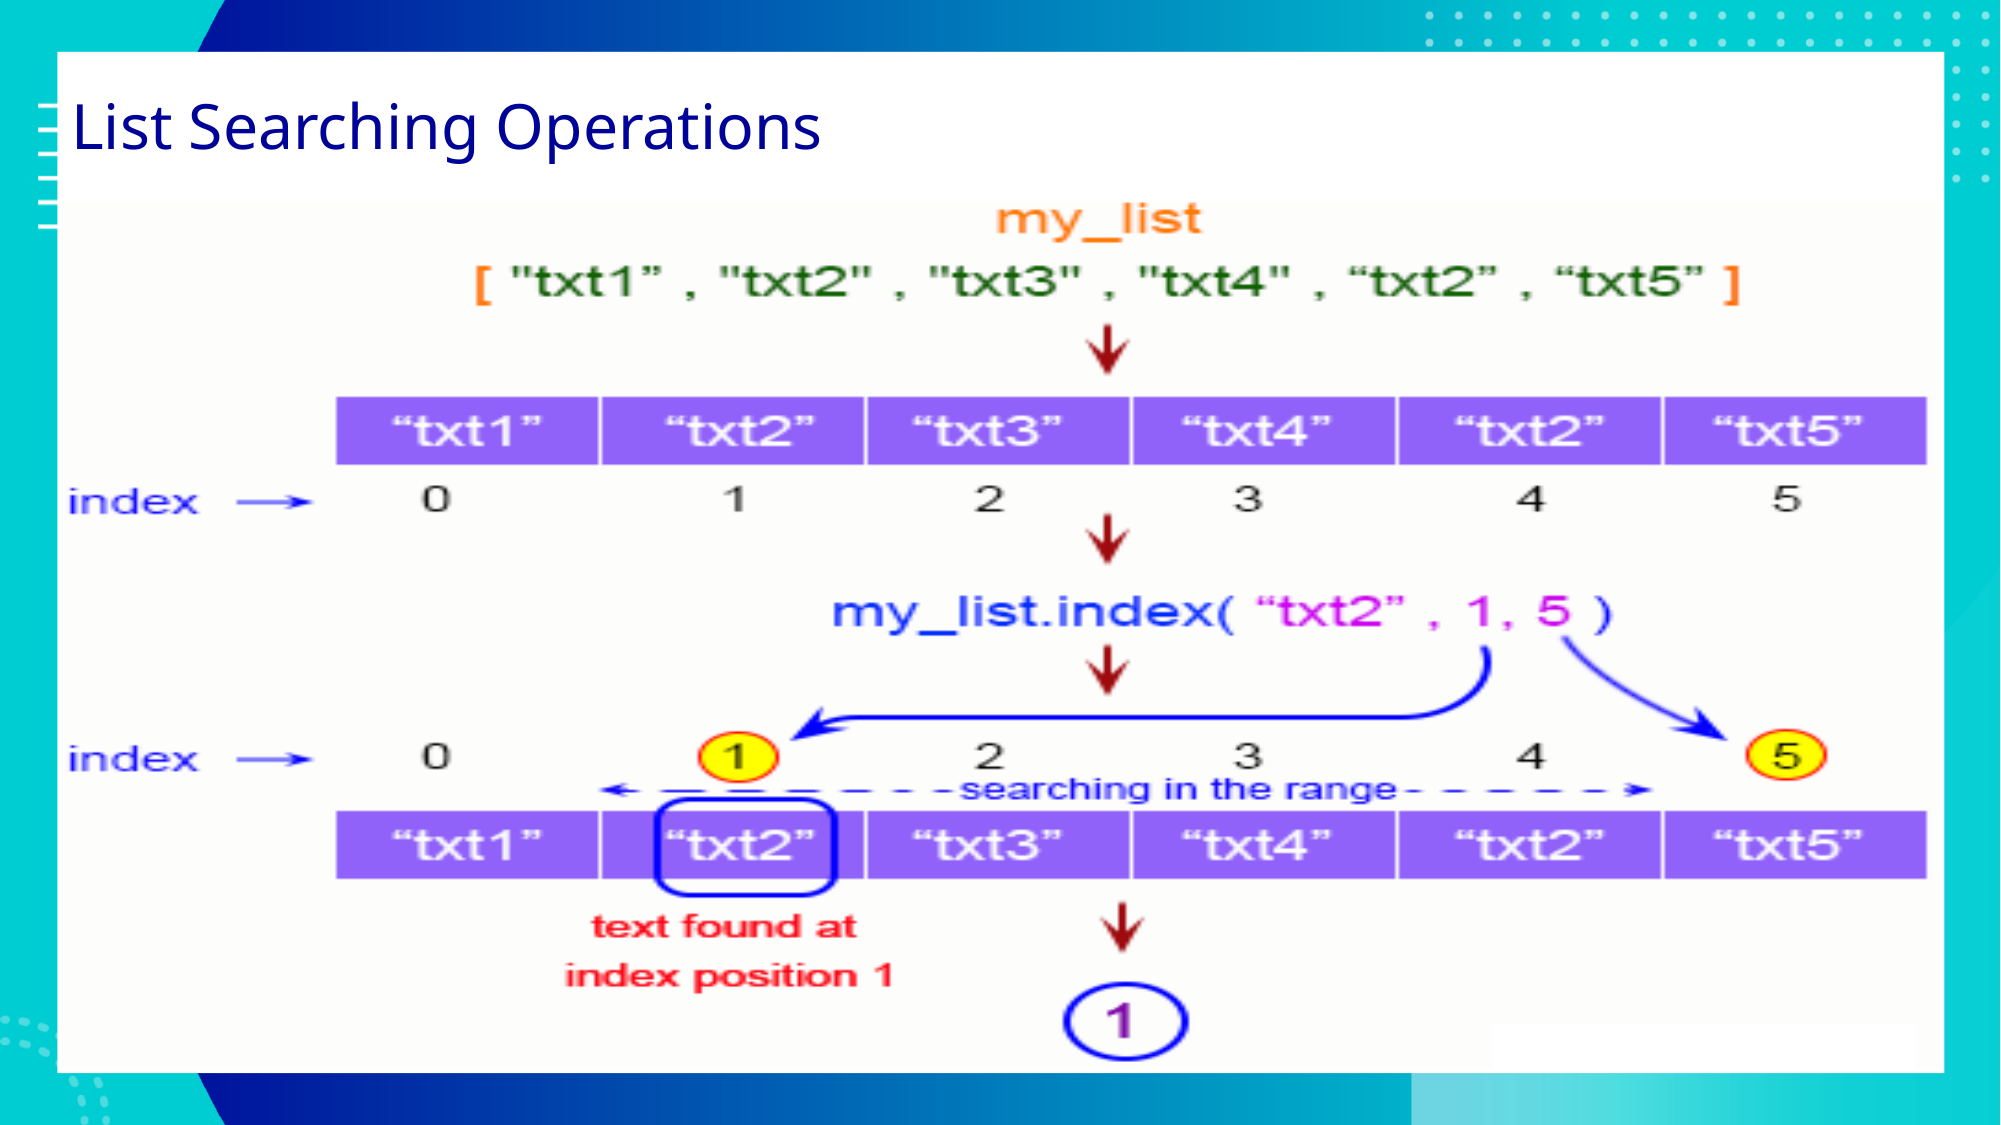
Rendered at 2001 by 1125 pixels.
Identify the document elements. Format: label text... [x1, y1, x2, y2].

title List Searching Operations [56, 56, 1939, 202]
picture [0, 0, 2001, 1125]
